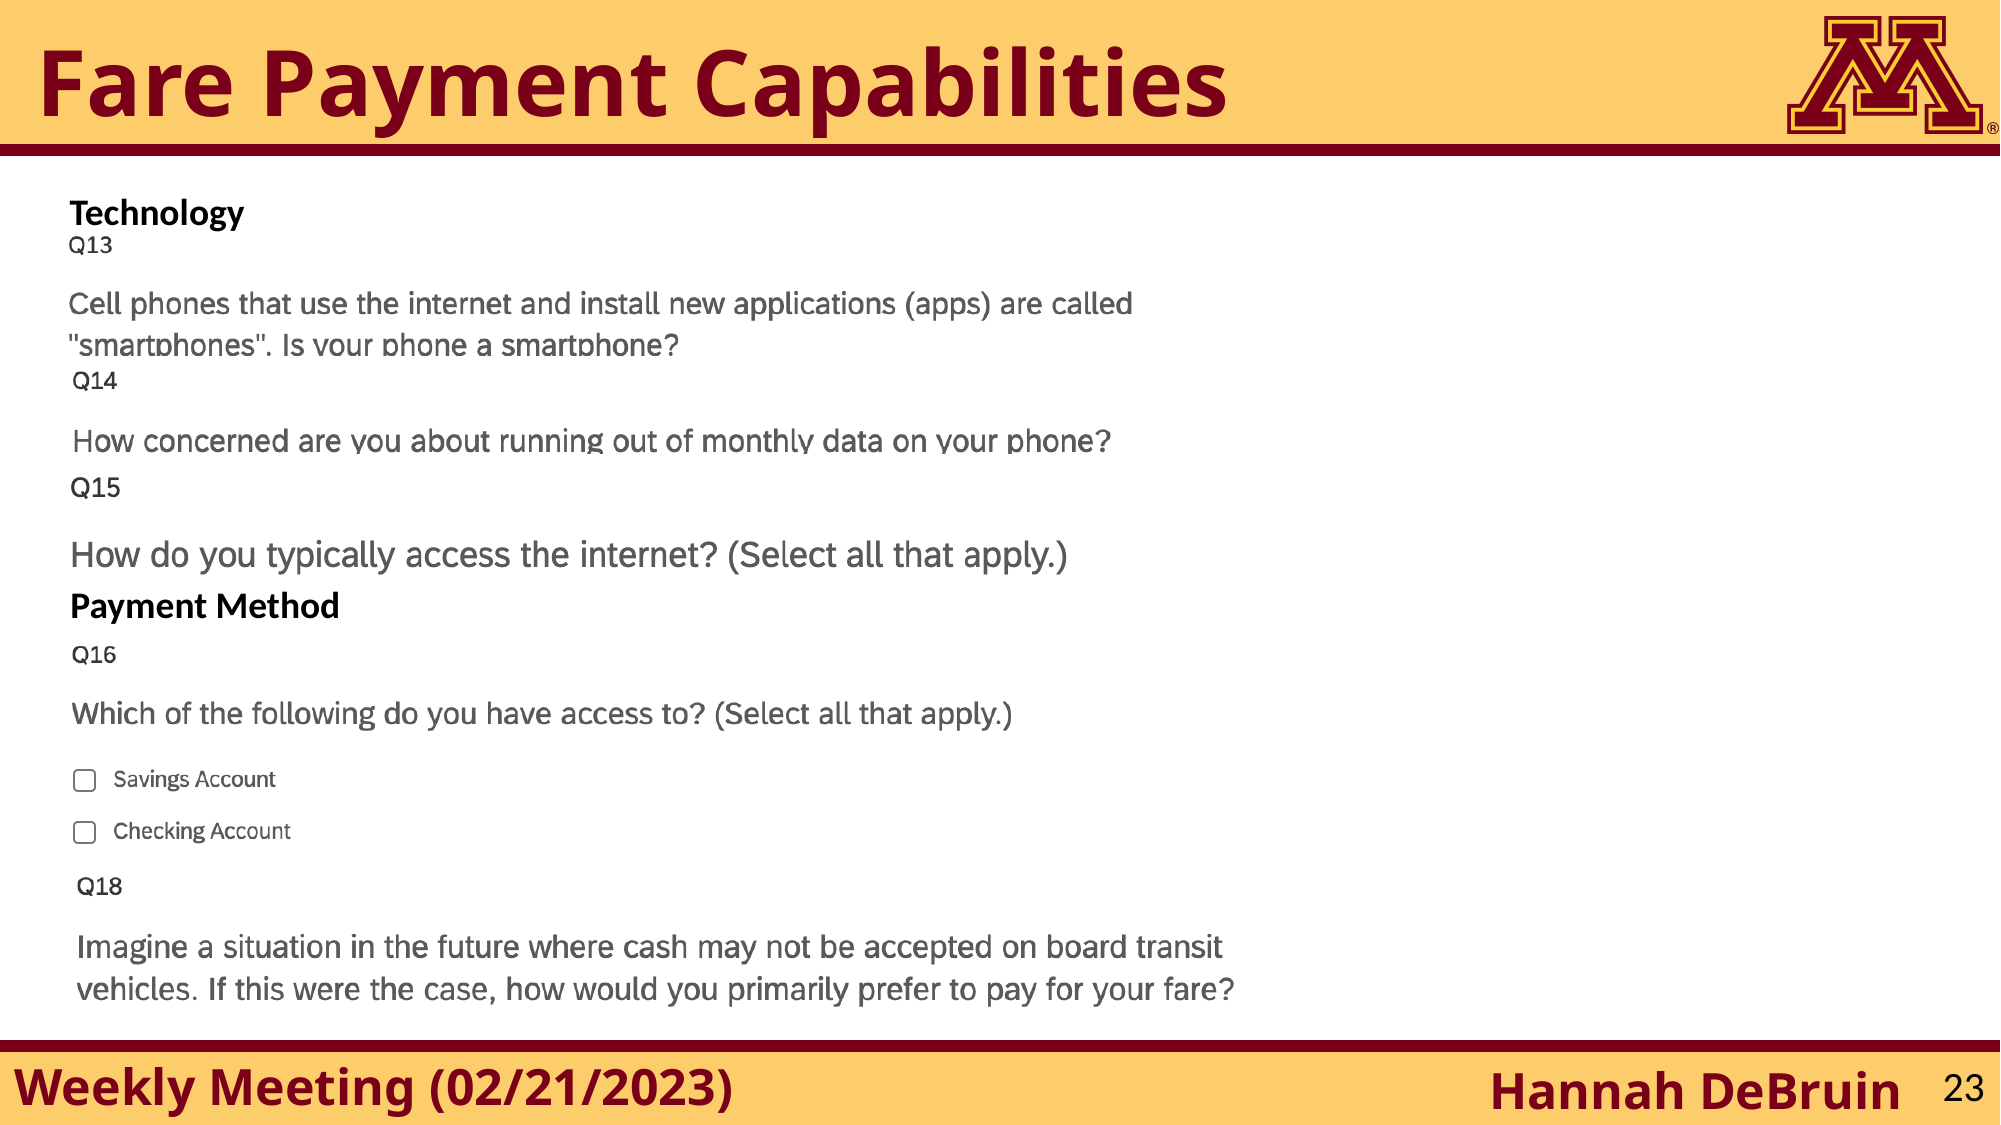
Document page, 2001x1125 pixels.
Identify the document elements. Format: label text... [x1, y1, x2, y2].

text_box Fare Payment Capabilities [21, 29, 1749, 144]
picture [62, 864, 1246, 1022]
text_box Technology [54, 180, 260, 221]
text_box Weekly Meeting (02/21/2023) [0, 1053, 1000, 1125]
picture [66, 634, 1023, 852]
text_box Hannah DeBruin [1249, 1053, 1550, 1125]
picture [1786, 14, 2000, 136]
text_box Payment Method [55, 590, 356, 634]
text_box [0, 1052, 1550, 1125]
picture [54, 221, 1151, 590]
slide_number 23 [1550, 1052, 2000, 1125]
text_box [0, 0, 2000, 144]
